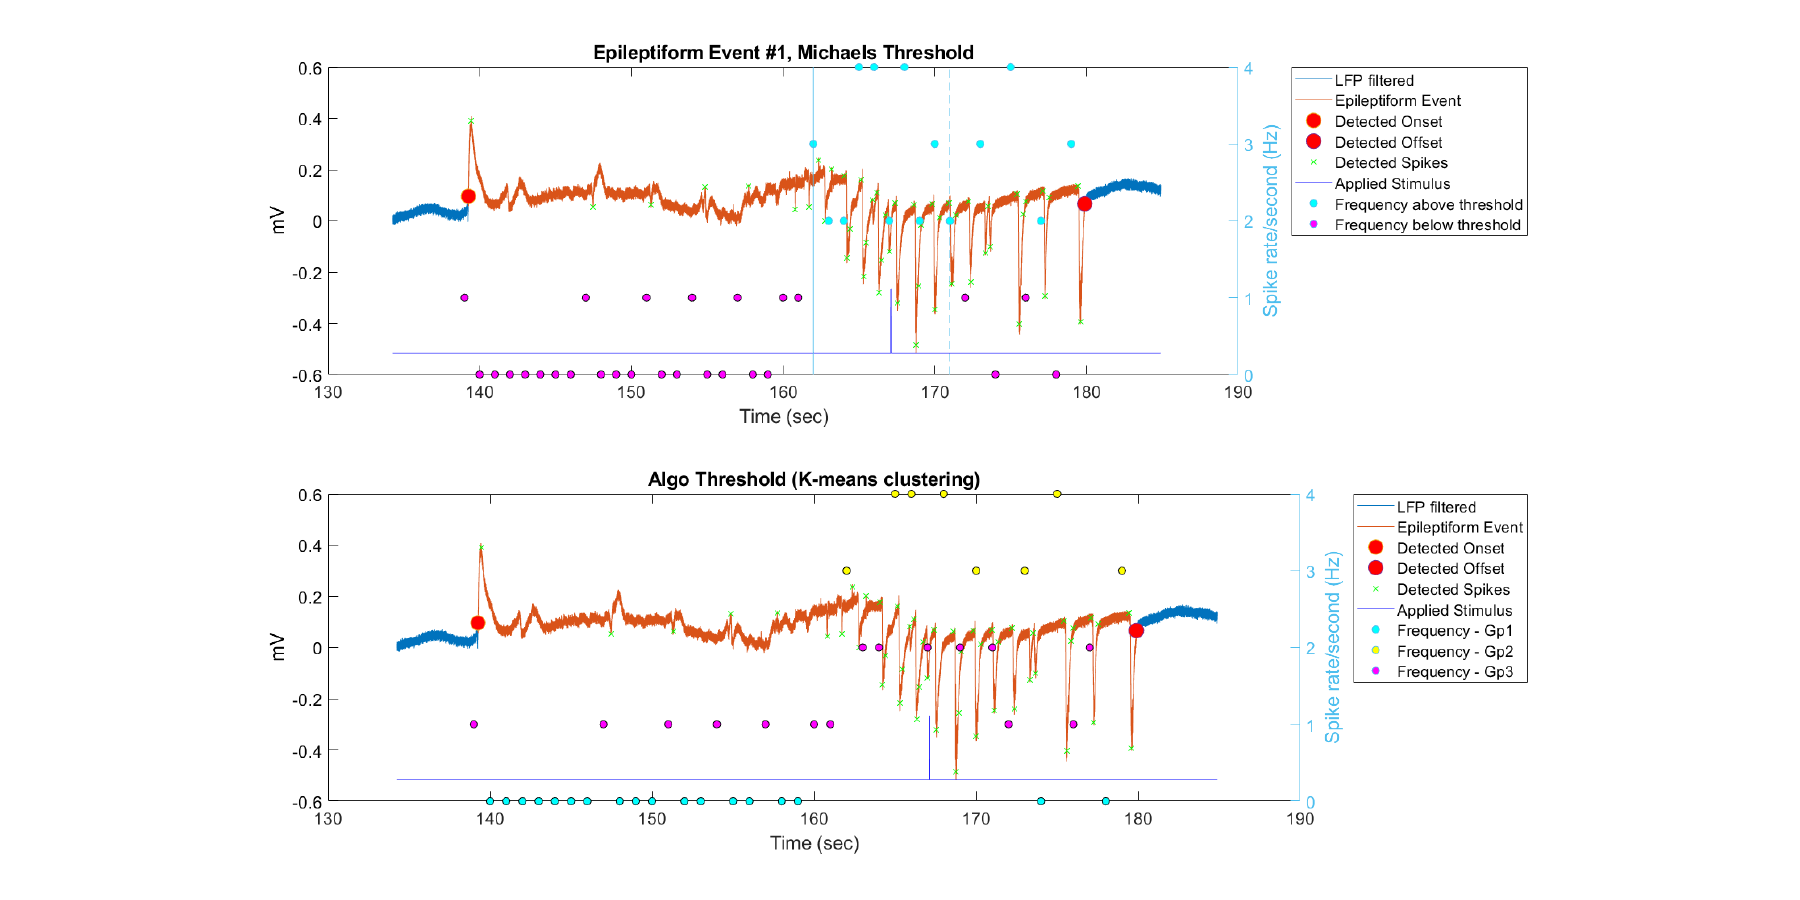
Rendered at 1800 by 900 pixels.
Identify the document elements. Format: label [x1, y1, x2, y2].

picture [126, 0, 1674, 900]
